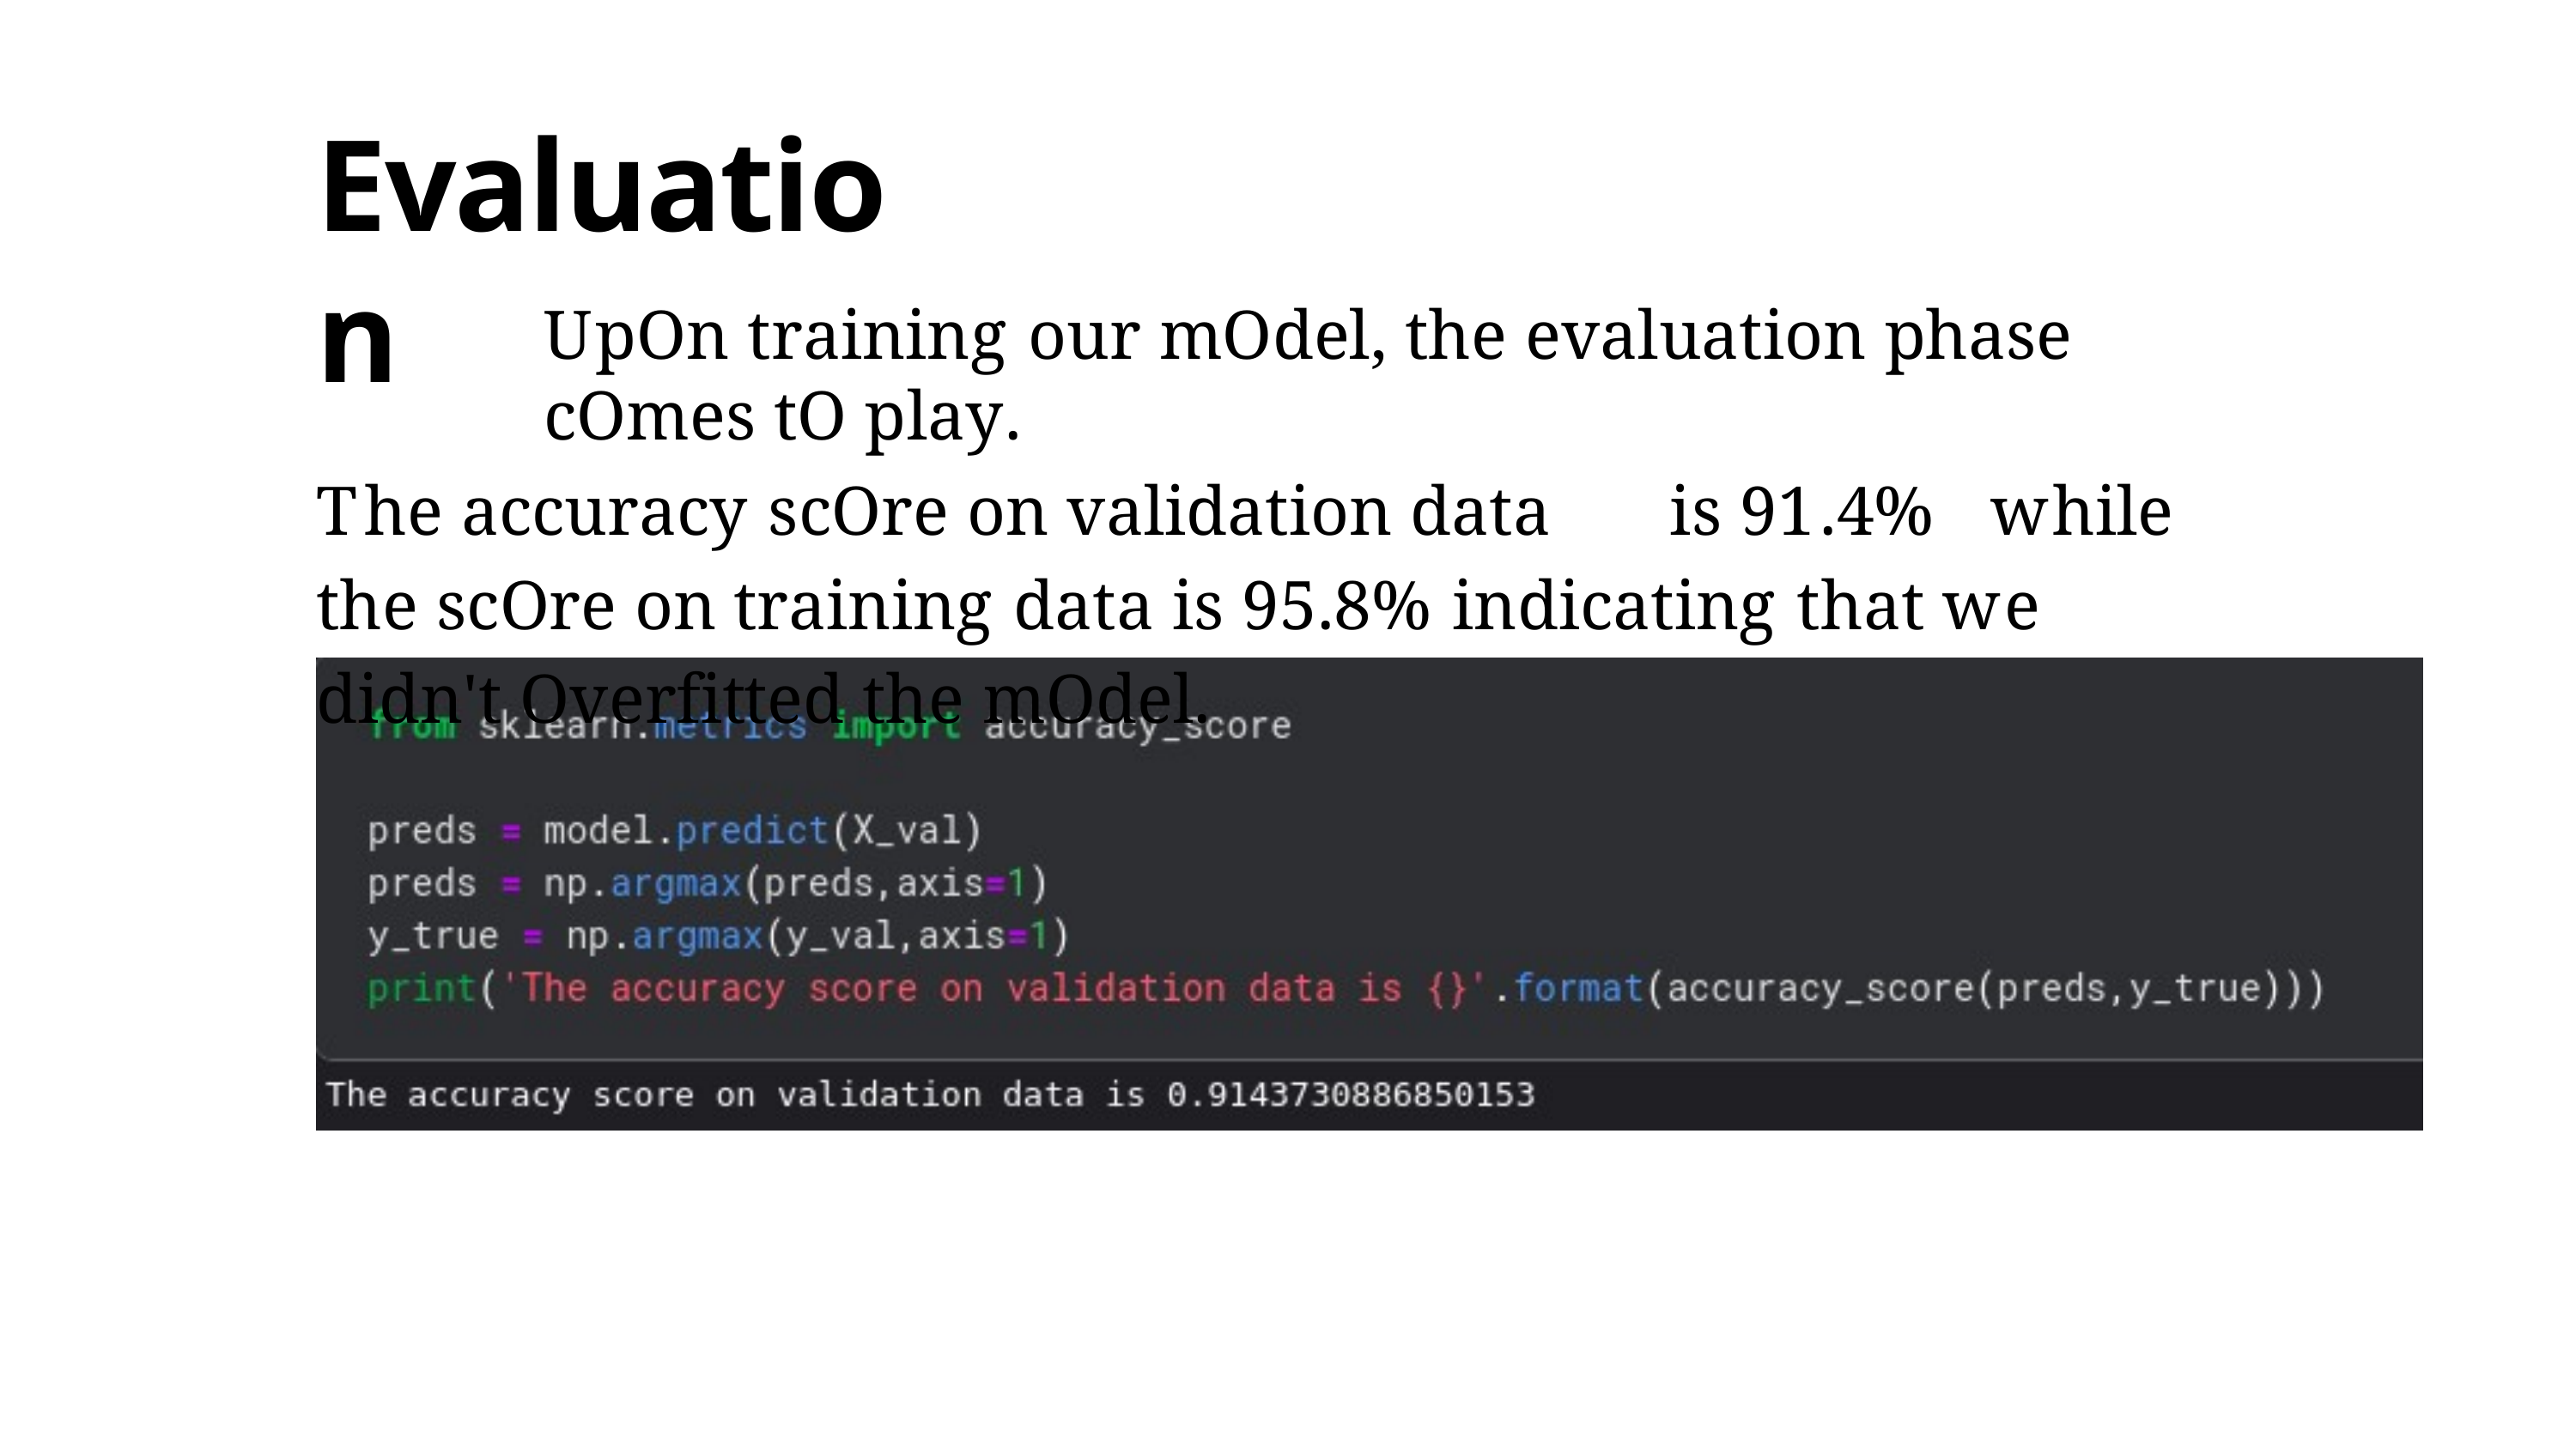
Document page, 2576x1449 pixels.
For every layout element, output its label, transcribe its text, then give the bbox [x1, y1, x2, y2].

title Evaluation [314, 103, 916, 276]
text_box Upon training our model, the evaluation phase comes to play. The accuracy score on validation data is 91.4% while the score on training data is 95.8% indicating that we didn't overfitted the model. [314, 276, 2267, 658]
picture [315, 658, 2423, 1131]
